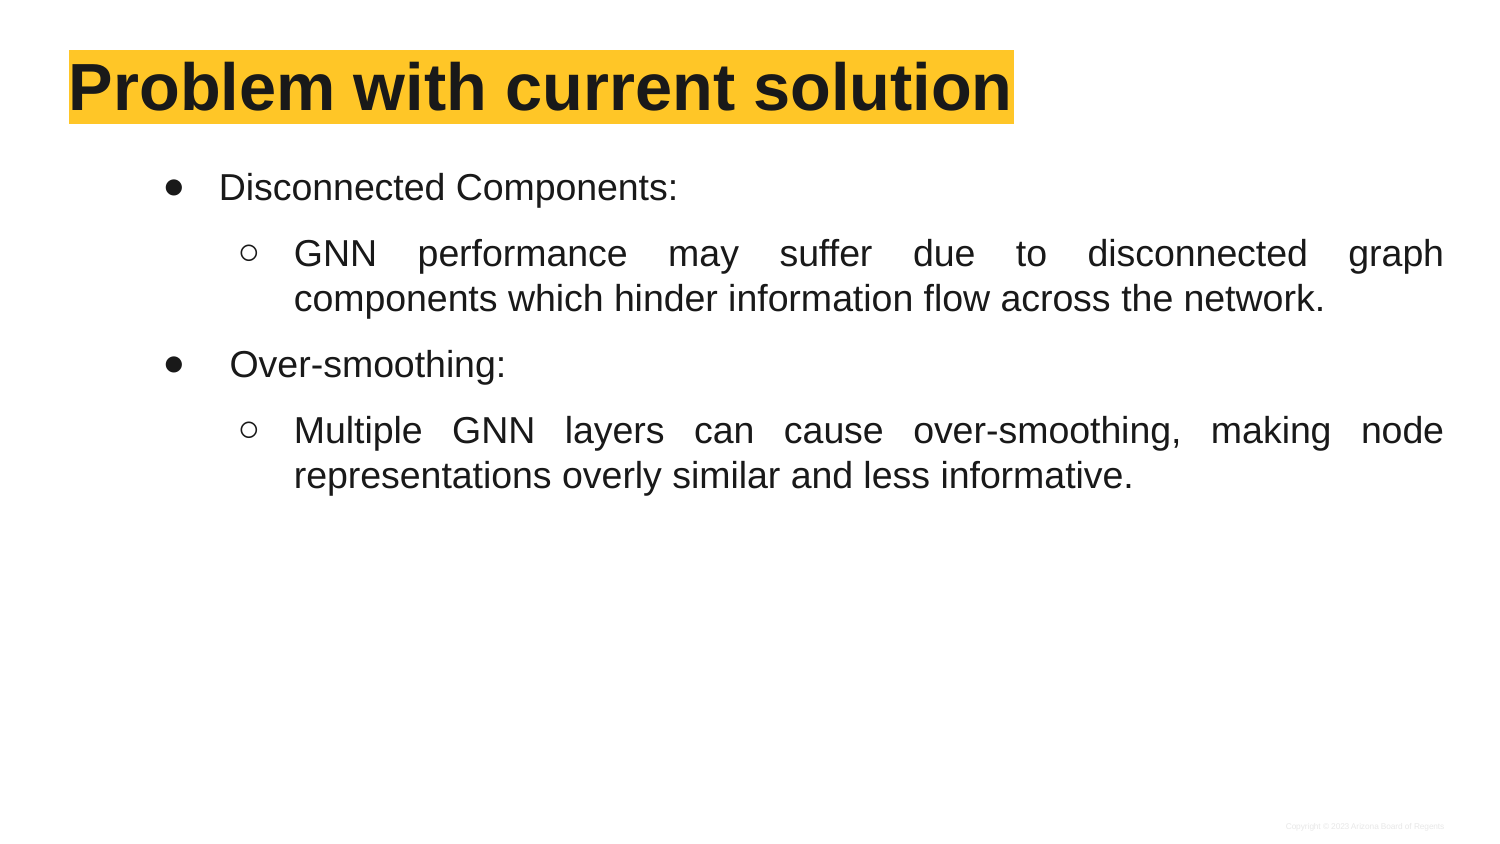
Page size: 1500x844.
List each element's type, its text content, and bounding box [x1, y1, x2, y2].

title Problem with current solution [68, 52, 1449, 125]
list Disconnected Components: GNN performance may suffer due to disconnected graph components which hinder information flow across the network. Over-smoothing: Multiple GNN layers can cause over-smoothing, making node representations overly similar and less informative. [69, 163, 1445, 792]
